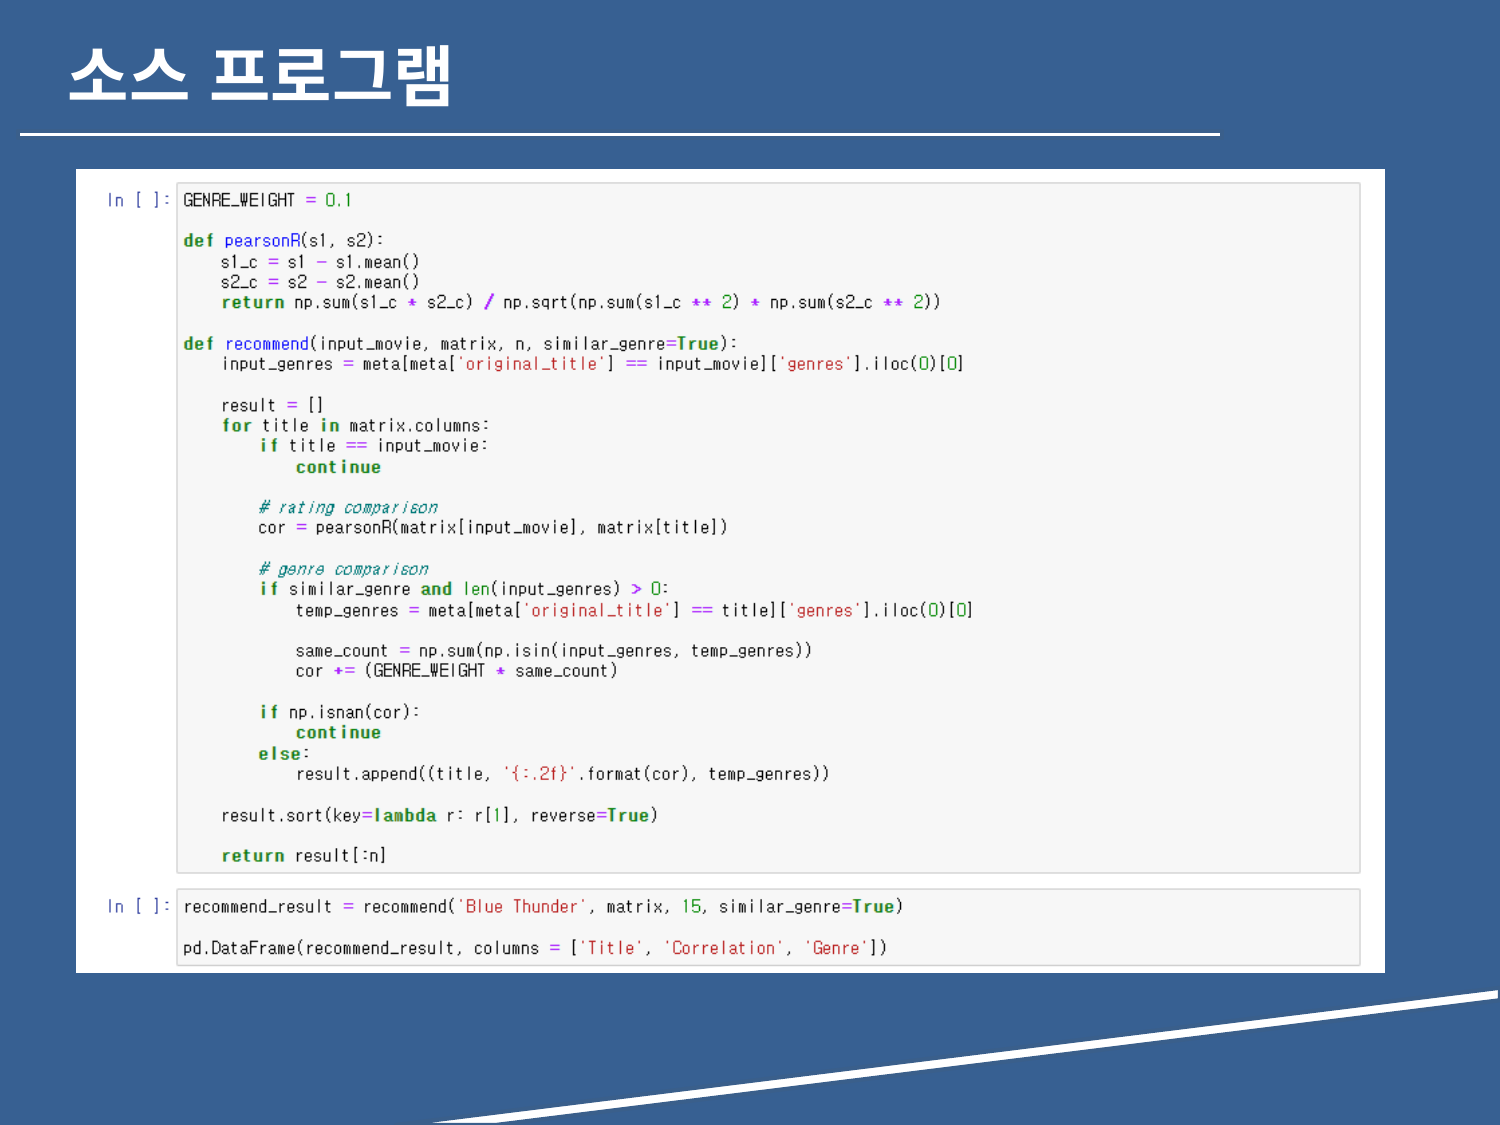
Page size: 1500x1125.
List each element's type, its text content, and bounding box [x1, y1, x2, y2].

picture [76, 169, 1385, 974]
text_box 소스 프로그램 [53, 27, 809, 123]
text_box [393, 985, 1500, 1125]
text_box [16, 129, 1224, 140]
